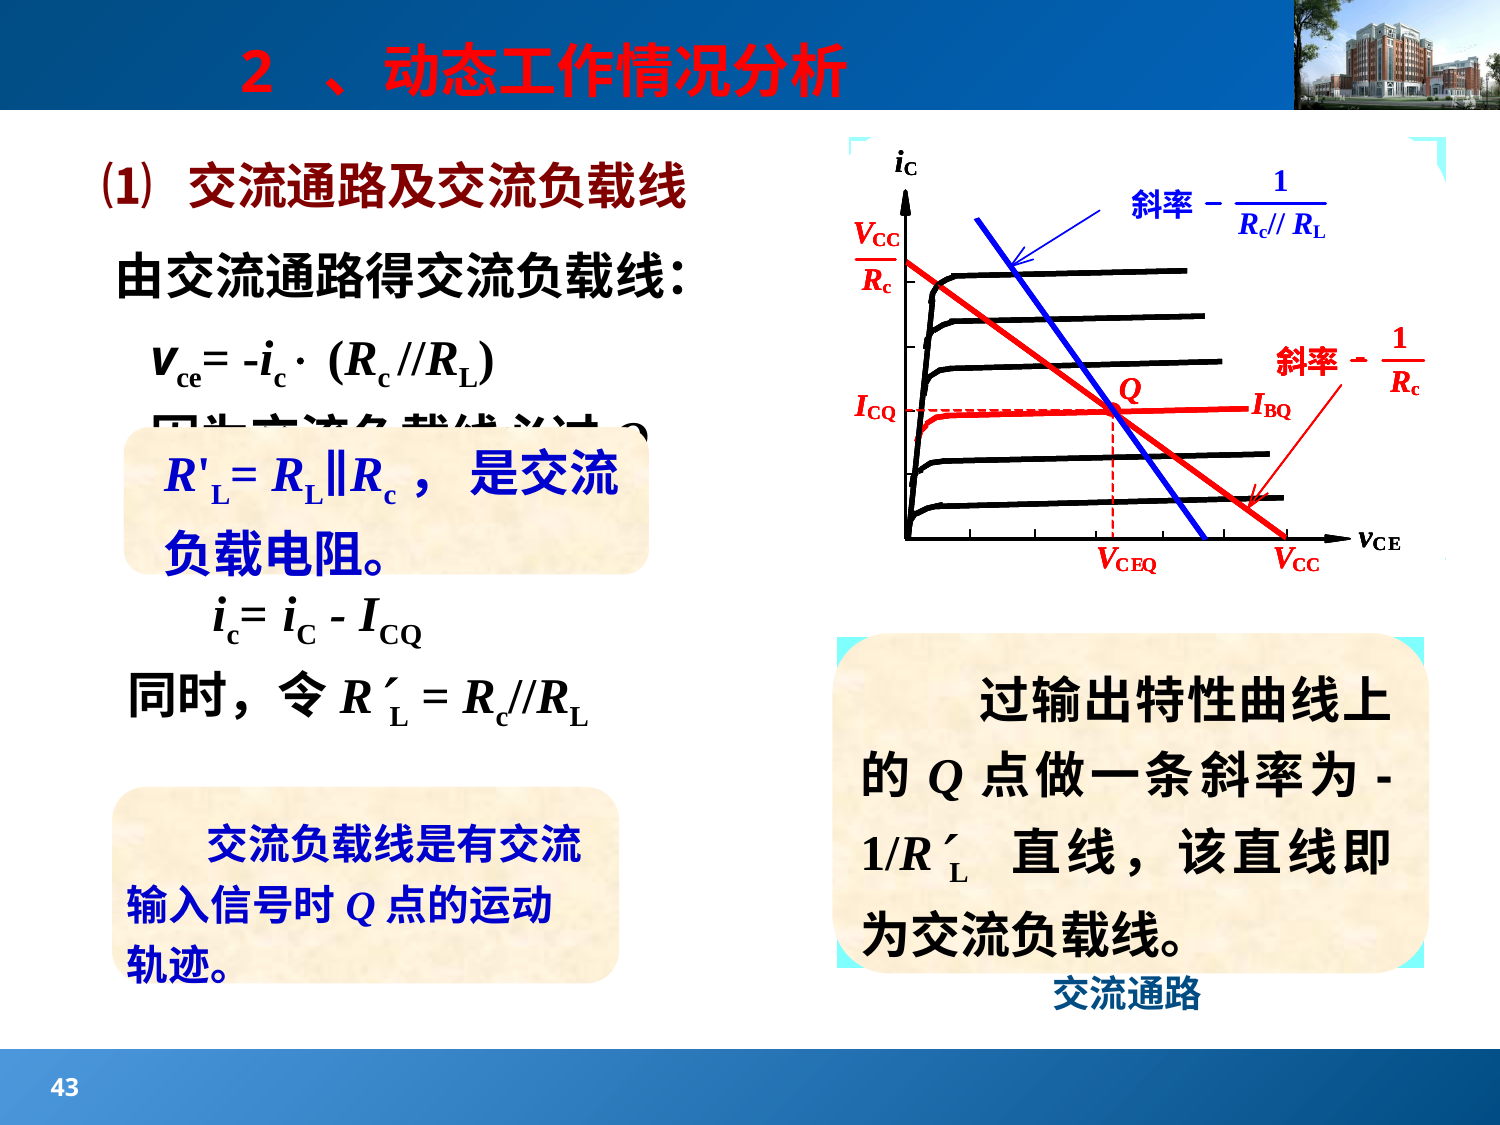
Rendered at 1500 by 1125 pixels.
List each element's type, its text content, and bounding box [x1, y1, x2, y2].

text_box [111, 786, 620, 997]
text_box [829, 127, 1451, 613]
text_box 因为交流负载线必过Q点，即 vce= vCE - VCEQ ic= iC - ICQ 同时，令RL = Rc//RL [112, 386, 713, 740]
picture [1294, 0, 1500, 110]
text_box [850, 140, 1438, 592]
text_box vce= -ic (Rc //RL) [135, 317, 649, 386]
text_box 由交流通路得交流负载线： [99, 237, 800, 313]
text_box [123, 420, 650, 580]
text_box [832, 633, 1430, 974]
text_box ⑴ 交流通路及交流负载线 [87, 147, 800, 223]
text_box 2 、动态工作情况分析 [100, 31, 988, 108]
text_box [837, 982, 1424, 1023]
